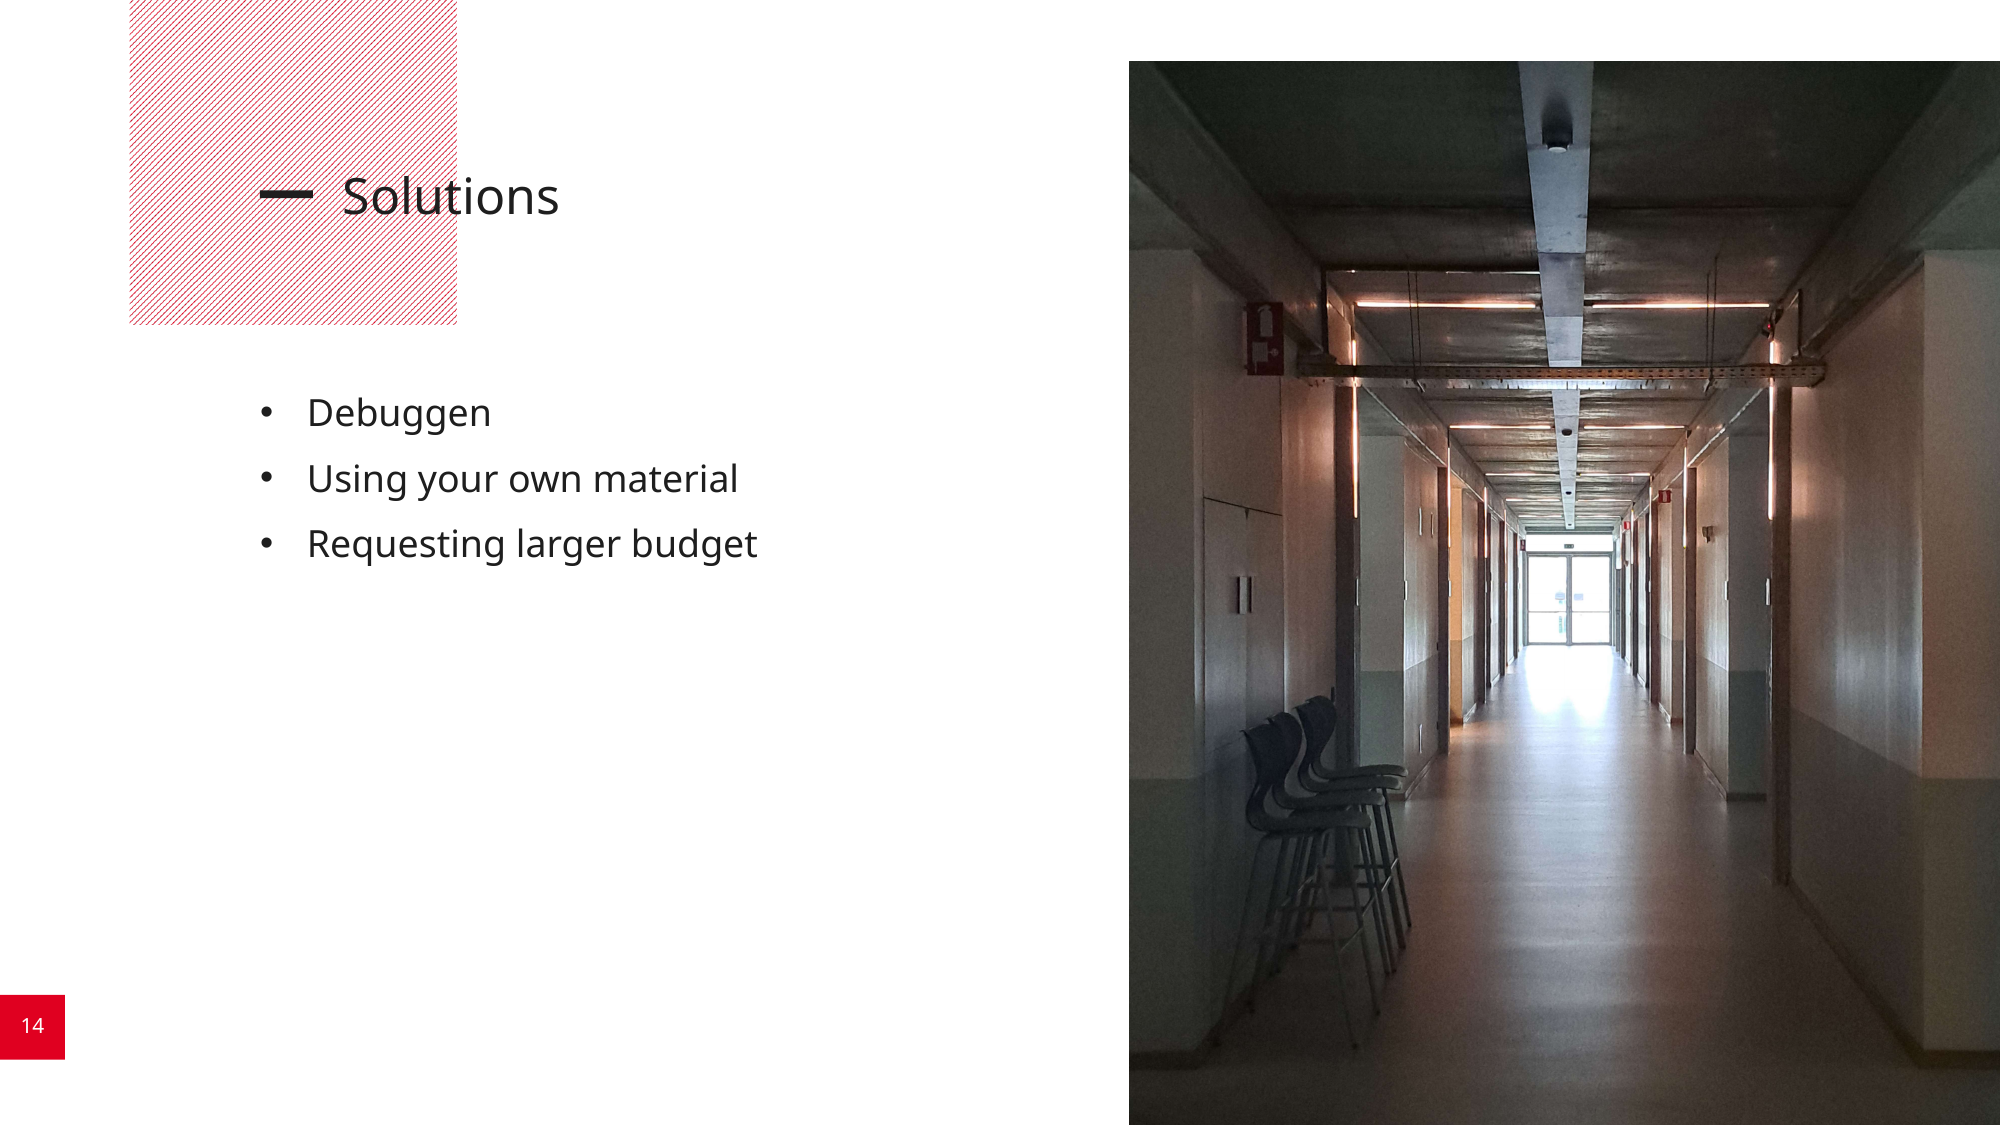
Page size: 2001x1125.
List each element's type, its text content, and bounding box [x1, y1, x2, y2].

list Debuggen Using your own material Requesting larger budget [259, 388, 1080, 995]
title Solutions [342, 154, 1090, 234]
picture [1128, 61, 2000, 1125]
picture [129, 0, 457, 325]
